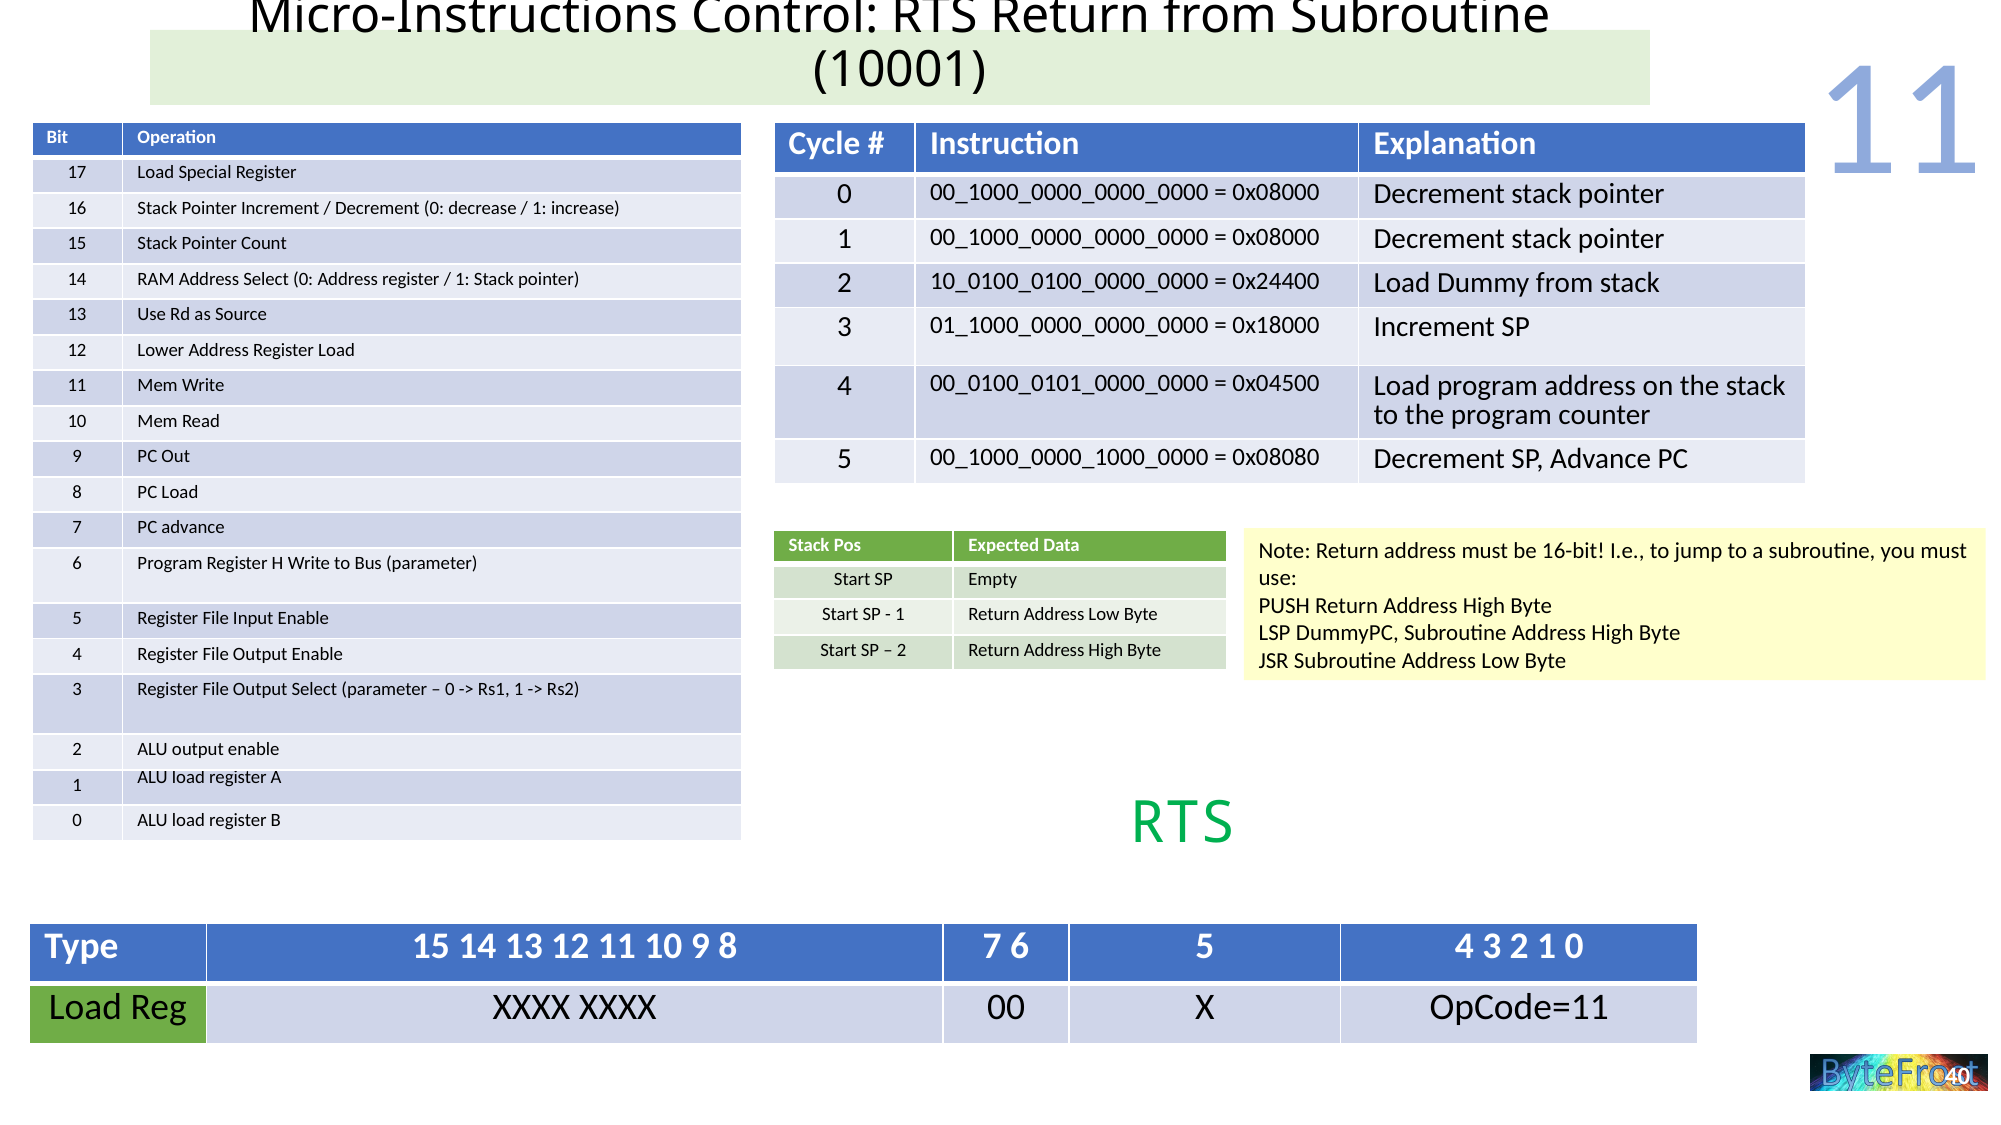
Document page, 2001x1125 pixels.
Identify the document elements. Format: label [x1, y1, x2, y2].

table_cell [775, 220, 914, 262]
table_header [1359, 123, 1799, 172]
table_cell [33, 771, 122, 804]
table_cell [123, 336, 741, 369]
table_header [123, 123, 741, 155]
table_cell [123, 407, 741, 440]
table_cell [1341, 986, 1697, 1043]
table_cell [1359, 366, 1805, 438]
table_cell [123, 675, 741, 733]
table_cell [33, 806, 122, 840]
table_cell [123, 442, 741, 476]
text_box [1535, 1044, 1986, 1105]
table_cell [916, 177, 1358, 218]
table_cell [123, 639, 741, 673]
table_cell [33, 604, 122, 638]
text_box [1080, 776, 1250, 862]
table_cell [944, 986, 1068, 1043]
table_cell [123, 229, 741, 263]
table_header [1070, 924, 1340, 981]
table_cell [123, 771, 741, 804]
table_header [774, 531, 952, 561]
table_cell [1359, 308, 1805, 365]
table_cell [775, 308, 914, 365]
table_cell [954, 567, 1226, 598]
table_cell [775, 177, 914, 218]
table_cell [123, 735, 741, 769]
table_cell [775, 264, 914, 307]
table_cell [33, 265, 122, 298]
table_cell [916, 366, 1358, 438]
table_cell [123, 160, 741, 192]
table_cell [33, 675, 122, 733]
table_header [944, 924, 1068, 981]
table_cell [33, 639, 122, 673]
table_cell [123, 513, 741, 547]
table_cell [123, 194, 741, 227]
table_header [33, 123, 122, 155]
table_cell [774, 600, 952, 634]
table_header [30, 924, 206, 981]
table_header [916, 123, 1358, 172]
title [150, 29, 1650, 105]
table_cell [1359, 177, 1805, 218]
text_box [1243, 528, 1986, 681]
table_cell [774, 567, 952, 598]
table_cell [775, 440, 914, 483]
table_cell [774, 636, 952, 669]
table_cell [1359, 264, 1805, 307]
table_cell [33, 442, 122, 476]
table_cell [33, 160, 122, 192]
table_cell [954, 636, 1226, 669]
table_cell [123, 300, 741, 334]
table_cell [123, 371, 741, 405]
table_header [775, 123, 914, 172]
table_cell [954, 600, 1226, 634]
table_cell [916, 440, 1358, 483]
table_cell [33, 229, 122, 263]
table_cell [33, 513, 122, 547]
table_cell [33, 336, 122, 369]
table_header [207, 924, 942, 981]
table_cell [123, 265, 741, 298]
table_cell [1070, 986, 1340, 1043]
table_cell [207, 986, 942, 1043]
table_cell [916, 308, 1358, 365]
table_cell [123, 549, 741, 602]
table_cell [33, 735, 122, 769]
table_cell [123, 604, 741, 638]
table_cell [33, 478, 122, 511]
table_cell [33, 549, 122, 602]
table_header [1341, 924, 1697, 981]
table_cell [123, 806, 741, 840]
table_cell [30, 986, 206, 1043]
table_cell [123, 478, 741, 511]
table_cell [33, 371, 122, 405]
table_cell [916, 220, 1358, 262]
table_cell [775, 366, 914, 438]
table_cell [1359, 440, 1805, 483]
table_cell [33, 194, 122, 227]
table_cell [33, 407, 122, 440]
table_cell [1359, 220, 1805, 262]
text_box [1799, 0, 1999, 215]
table_header [954, 531, 1226, 561]
table_cell [33, 300, 122, 334]
picture [1810, 1054, 1988, 1091]
table_cell [916, 264, 1358, 307]
